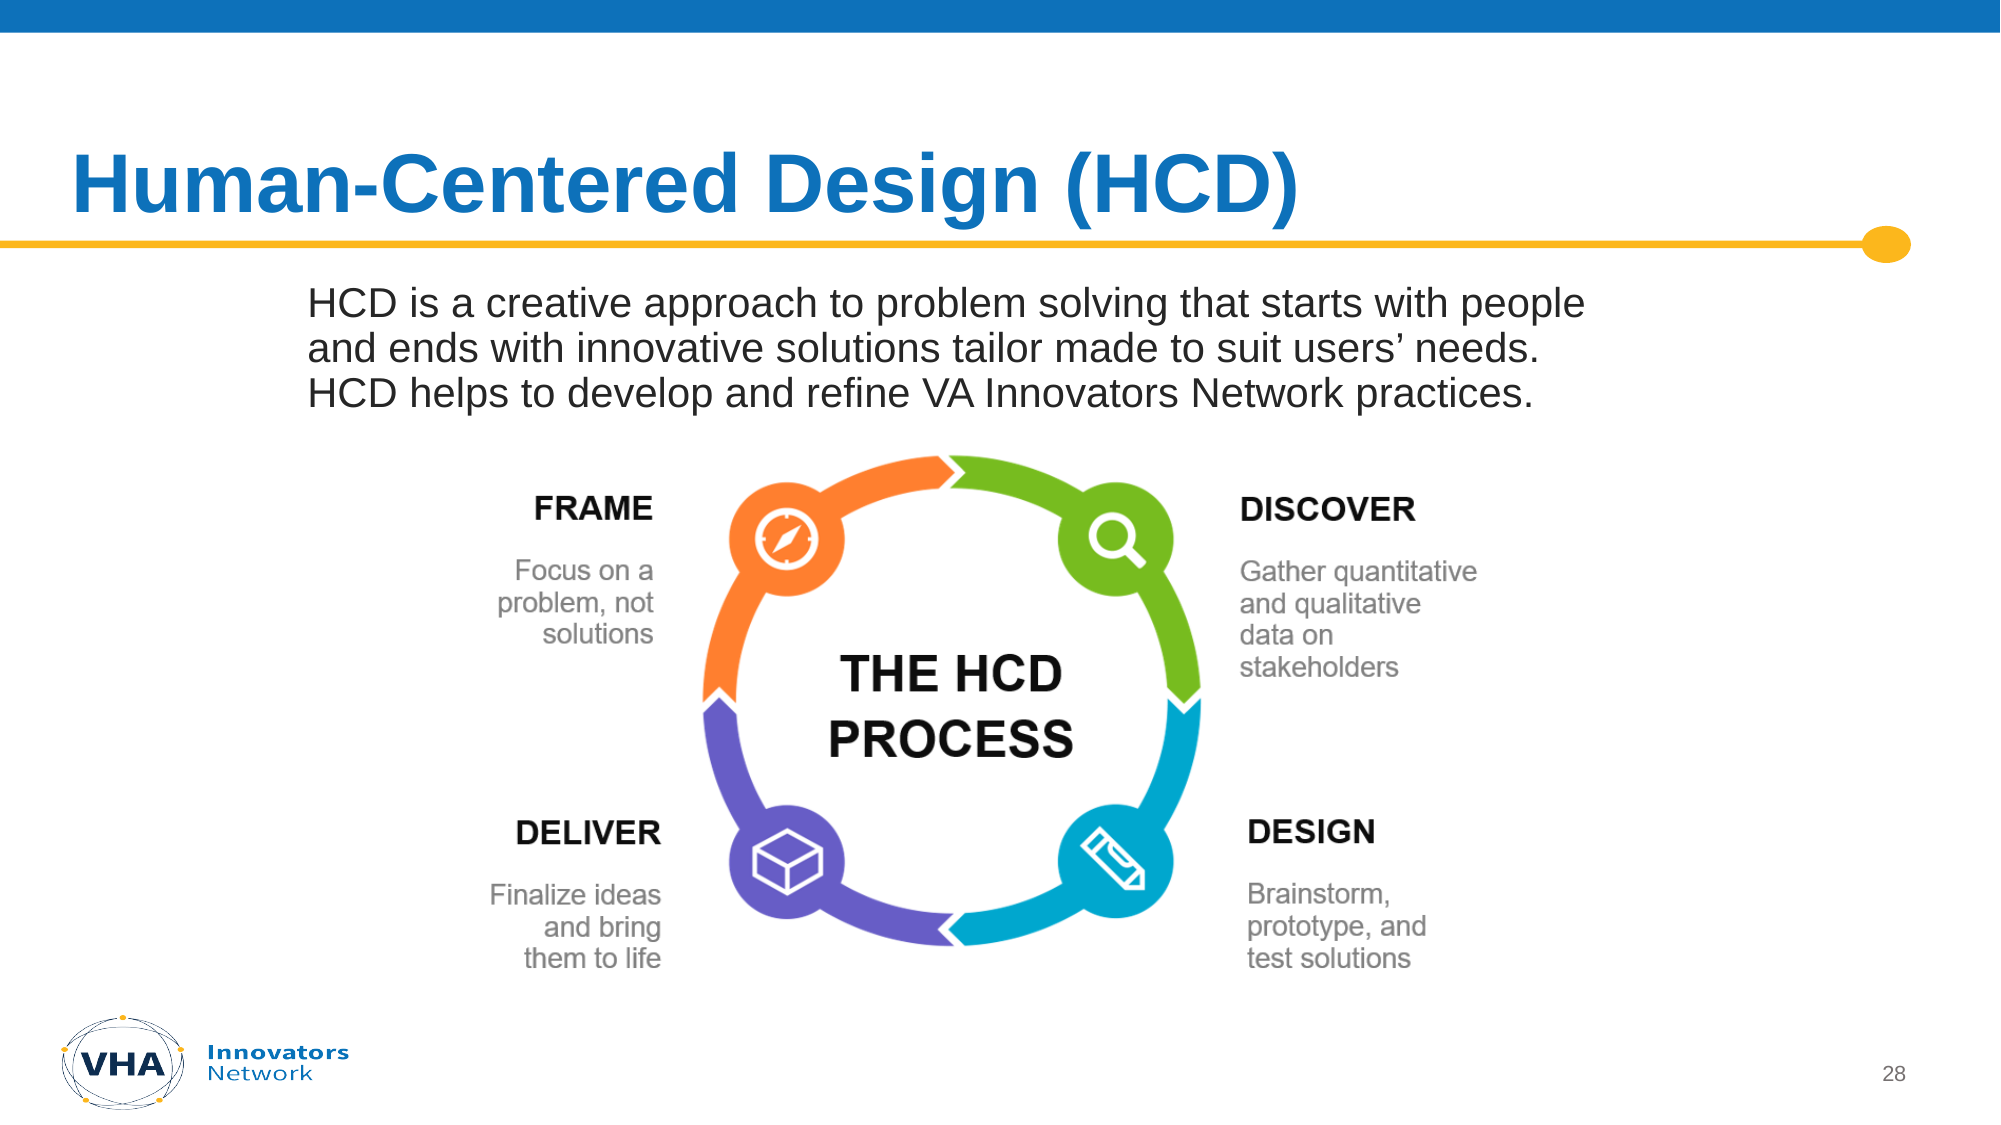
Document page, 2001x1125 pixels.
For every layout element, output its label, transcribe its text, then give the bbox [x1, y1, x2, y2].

picture [61, 1015, 356, 1110]
list HCD is a creative approach to problem solving that starts with people and ends with innovative solutions tailor made to suit users’ needs. HCD helps to develop and refine VA Innovators Network practices. [292, 274, 1647, 912]
title Human-Centered Design (HCD) [56, 59, 1862, 239]
slide_number 28 [1471, 1042, 1922, 1103]
picture [445, 421, 1494, 1019]
